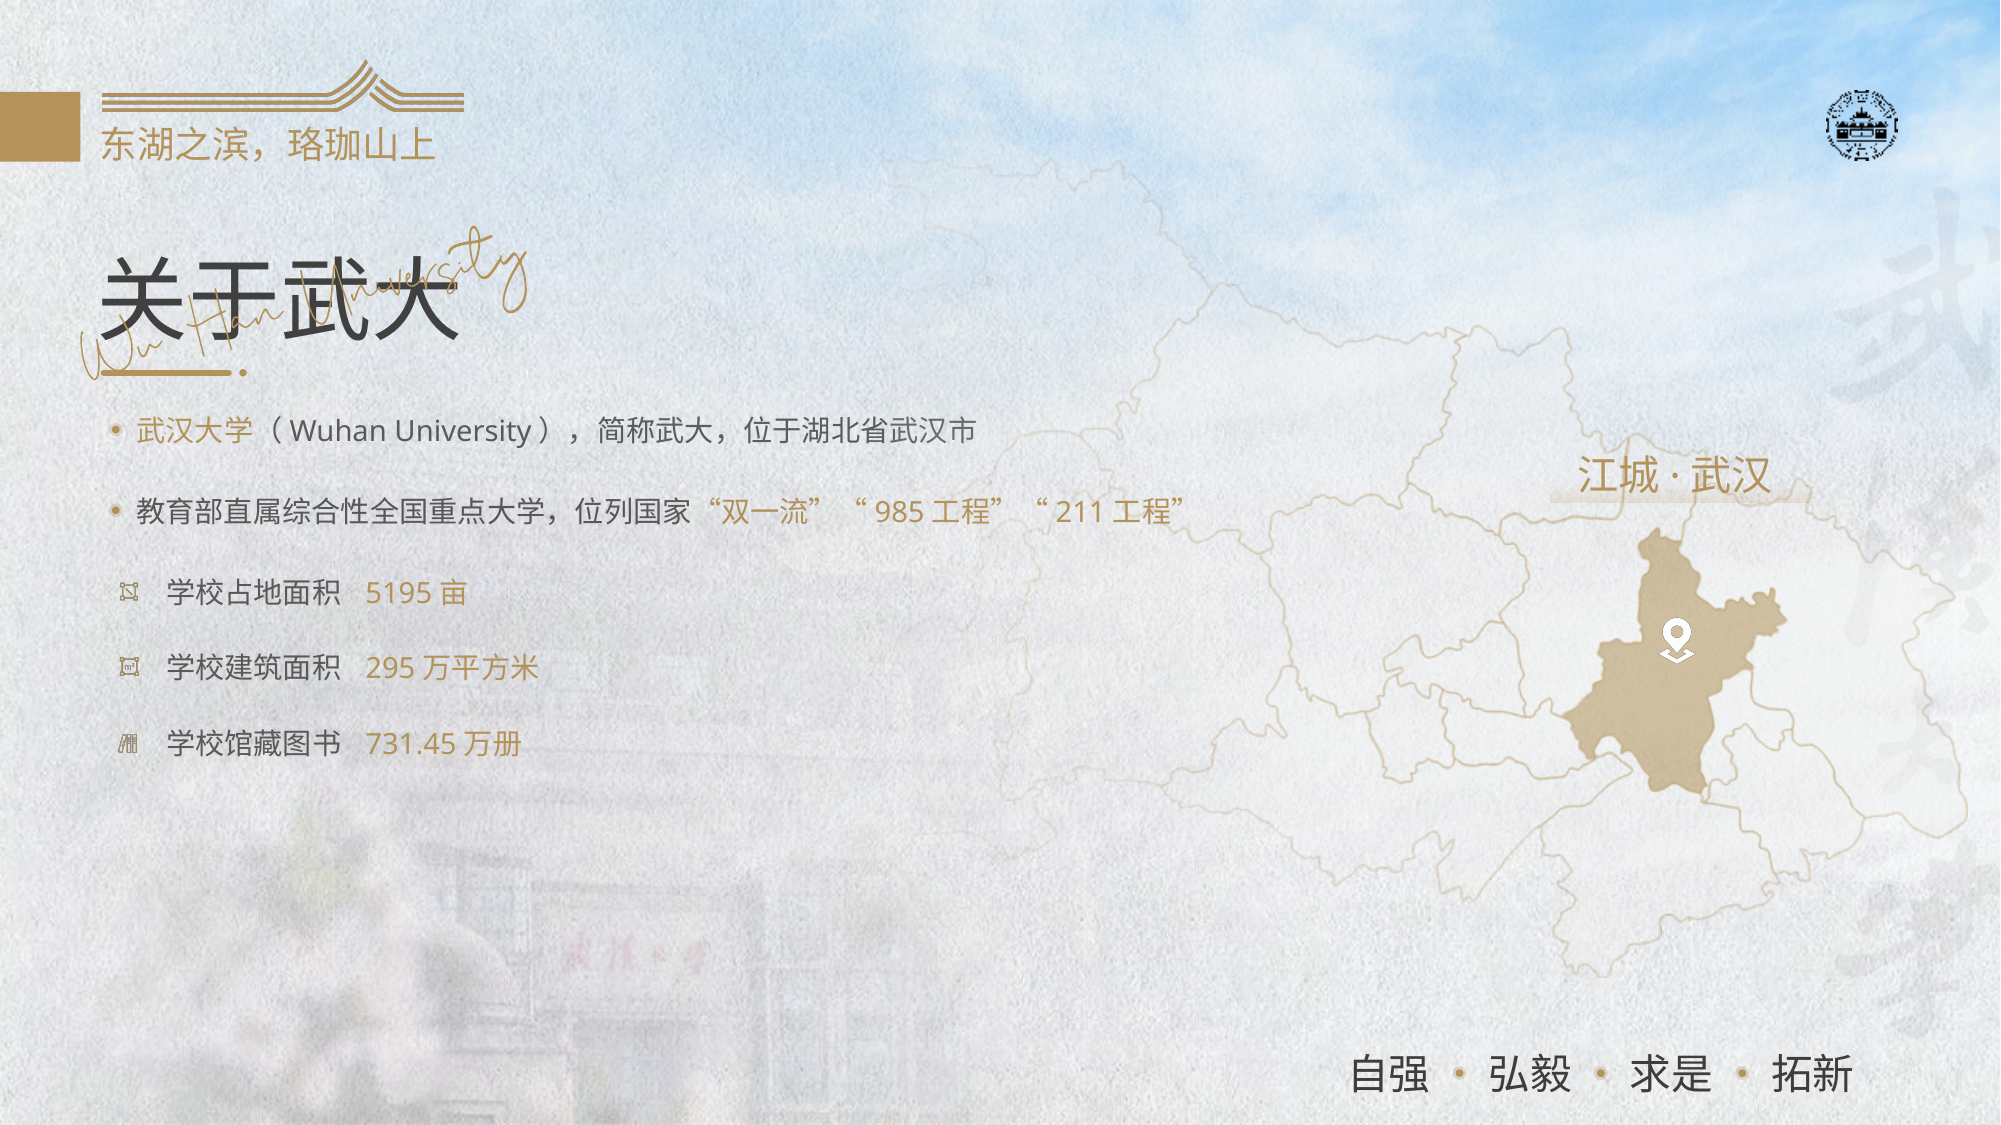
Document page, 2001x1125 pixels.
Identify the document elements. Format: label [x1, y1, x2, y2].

text_box [1316, 1039, 1886, 1107]
picture [0, 0, 2001, 1125]
text_box [1537, 445, 1813, 504]
text_box [108, 717, 562, 769]
text_box [108, 641, 562, 693]
text_box [108, 566, 562, 618]
text_box [1285, 485, 1628, 537]
